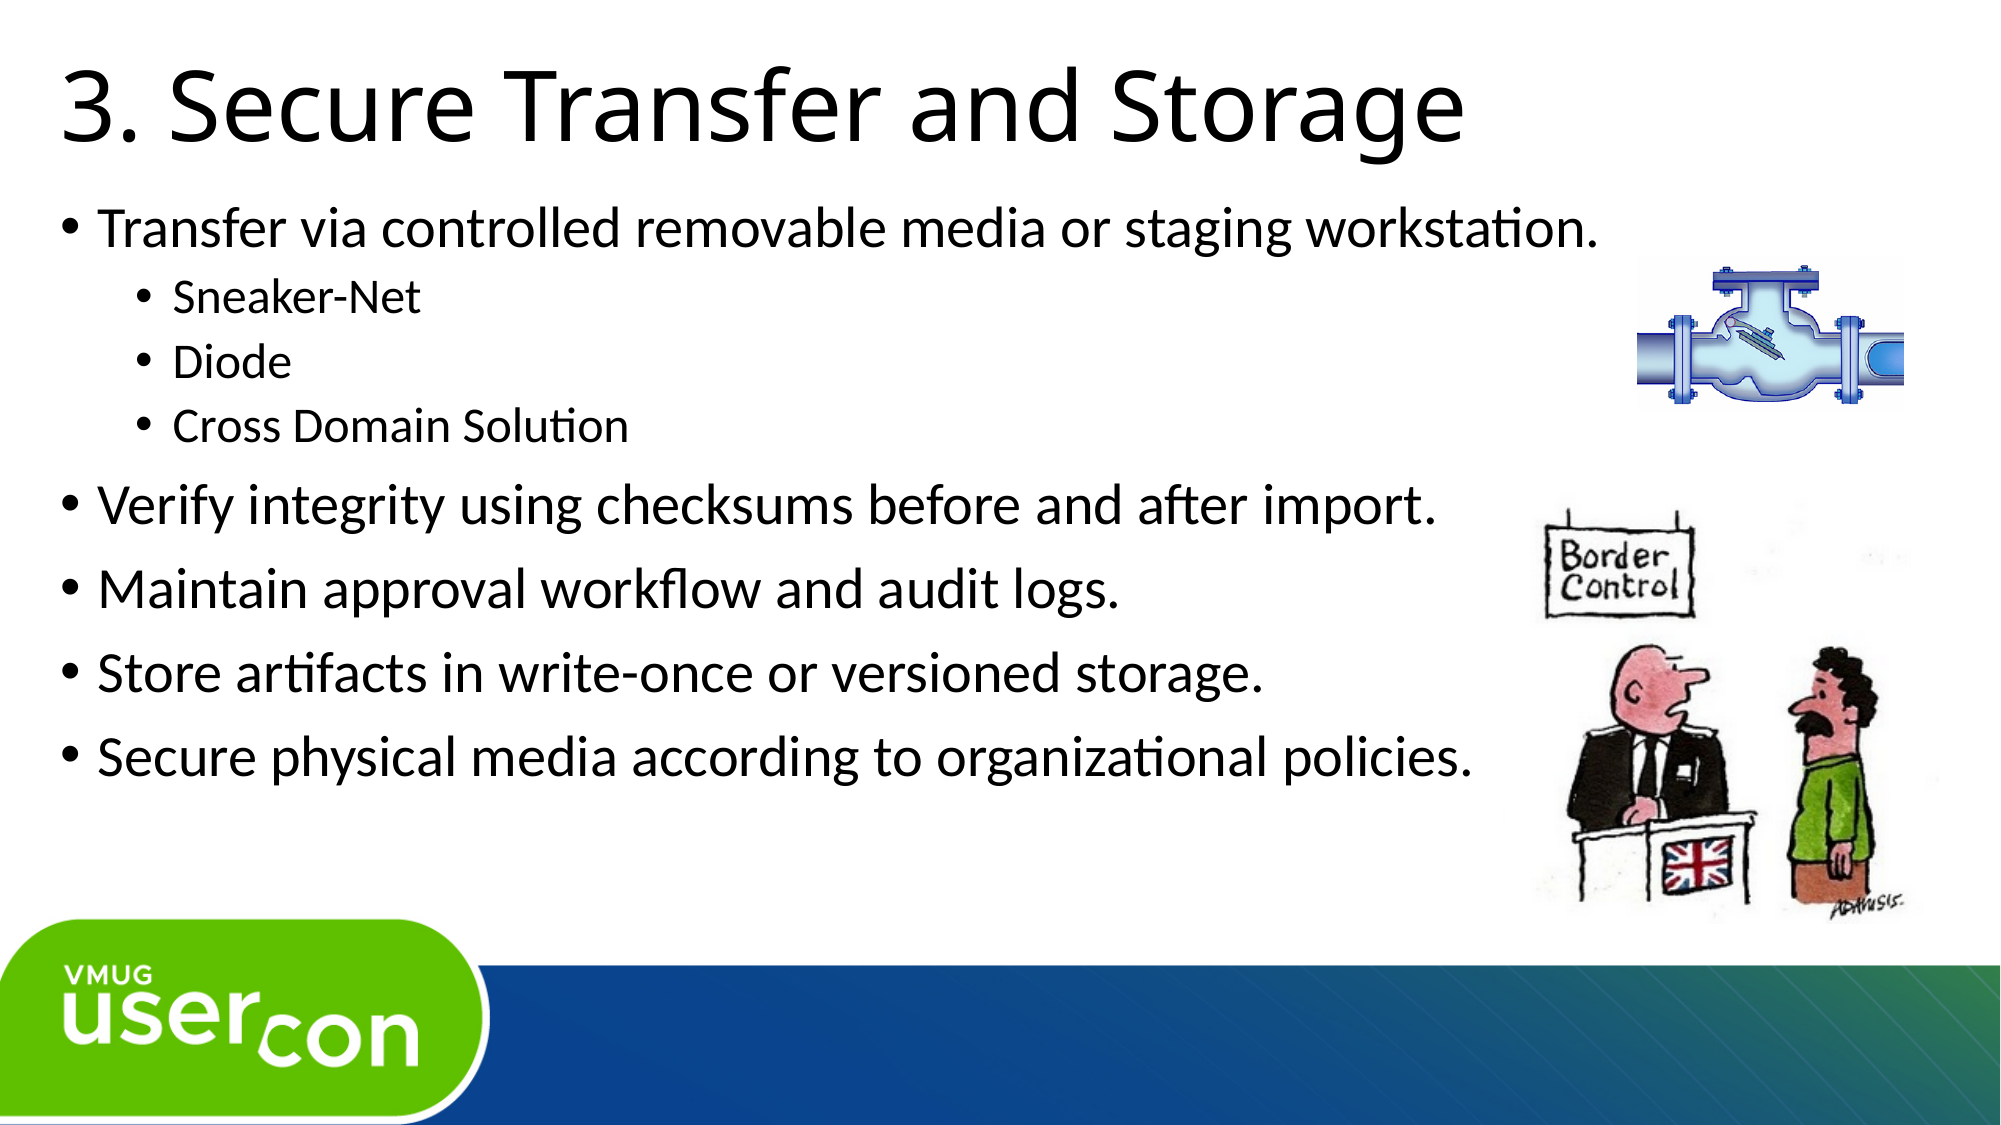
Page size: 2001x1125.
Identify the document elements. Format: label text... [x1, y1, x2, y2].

title 3. Secure Transfer and Storage [45, 48, 1950, 171]
picture [0, 0, 2001, 1125]
list Transfer via controlled removable media or staging workstation. Sneaker-Net Diode Cross Domain Solution Verify integrity using checksums before and after import. Maintain approval workflow and audit logs. Store artifacts in write-once or versioned storage. Secure physical media according to organizational policies. [45, 190, 1771, 904]
